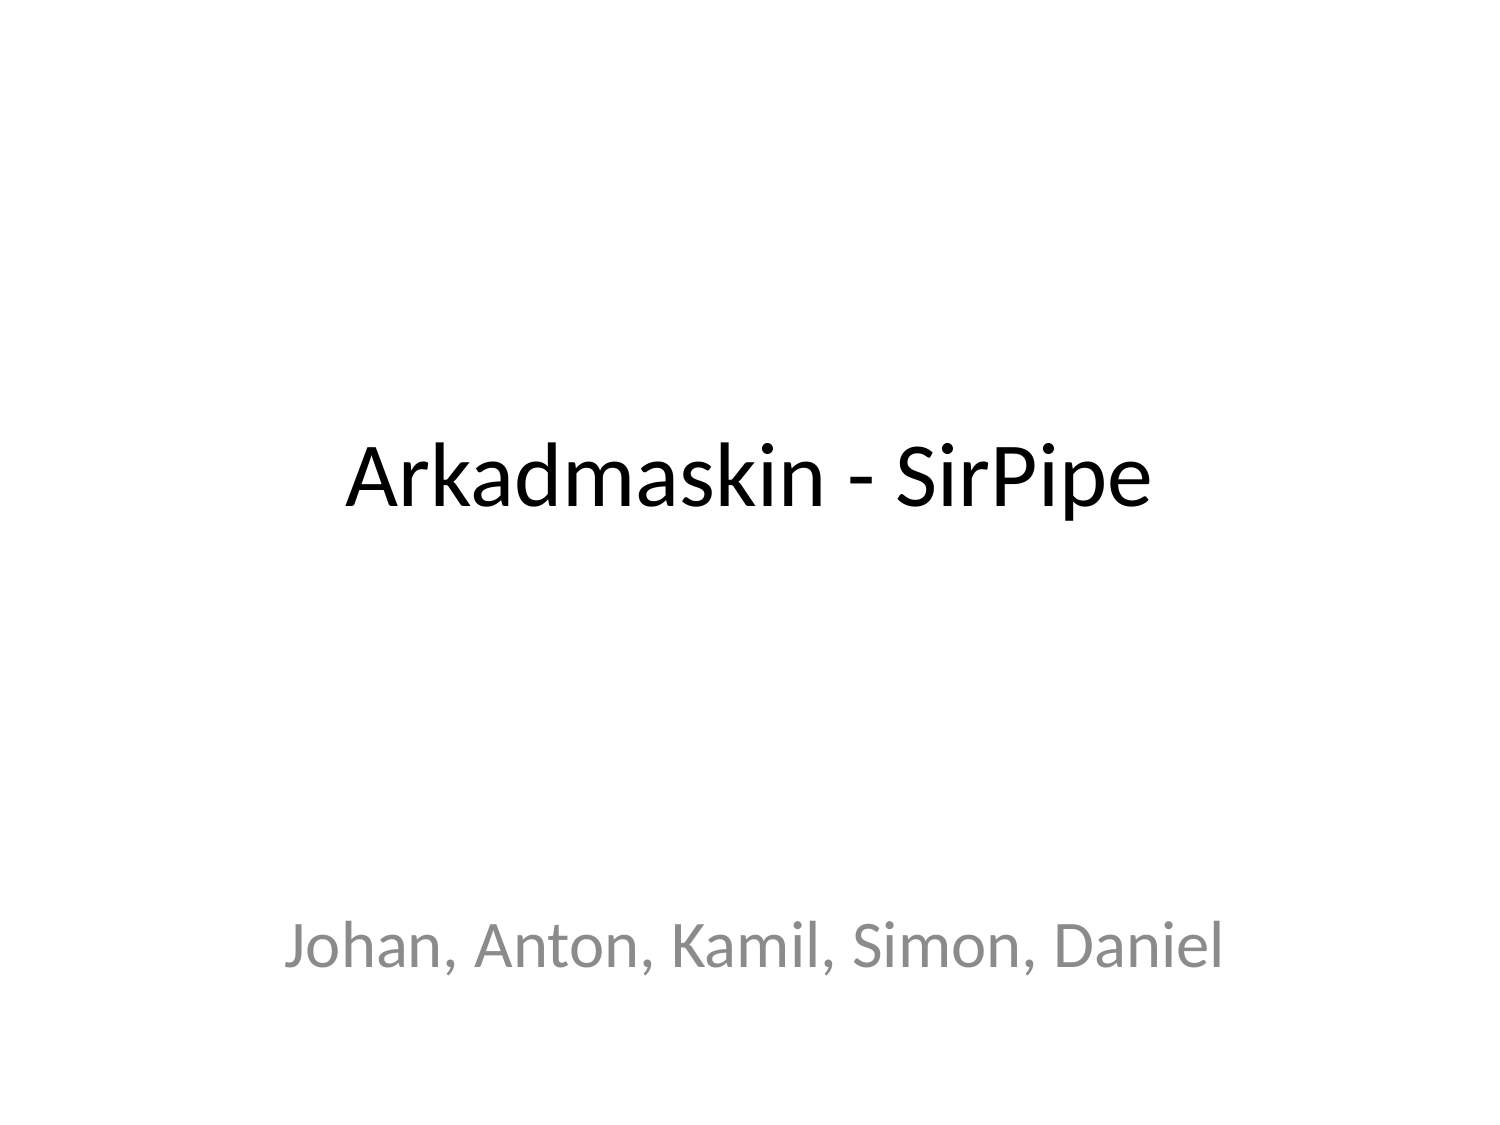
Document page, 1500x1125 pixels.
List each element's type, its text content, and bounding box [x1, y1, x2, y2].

title Arkadmaskin - SirPipe [112, 349, 1388, 591]
subtitle Johan, Anton, Kamil, Simon, Daniel [230, 893, 1281, 1008]
